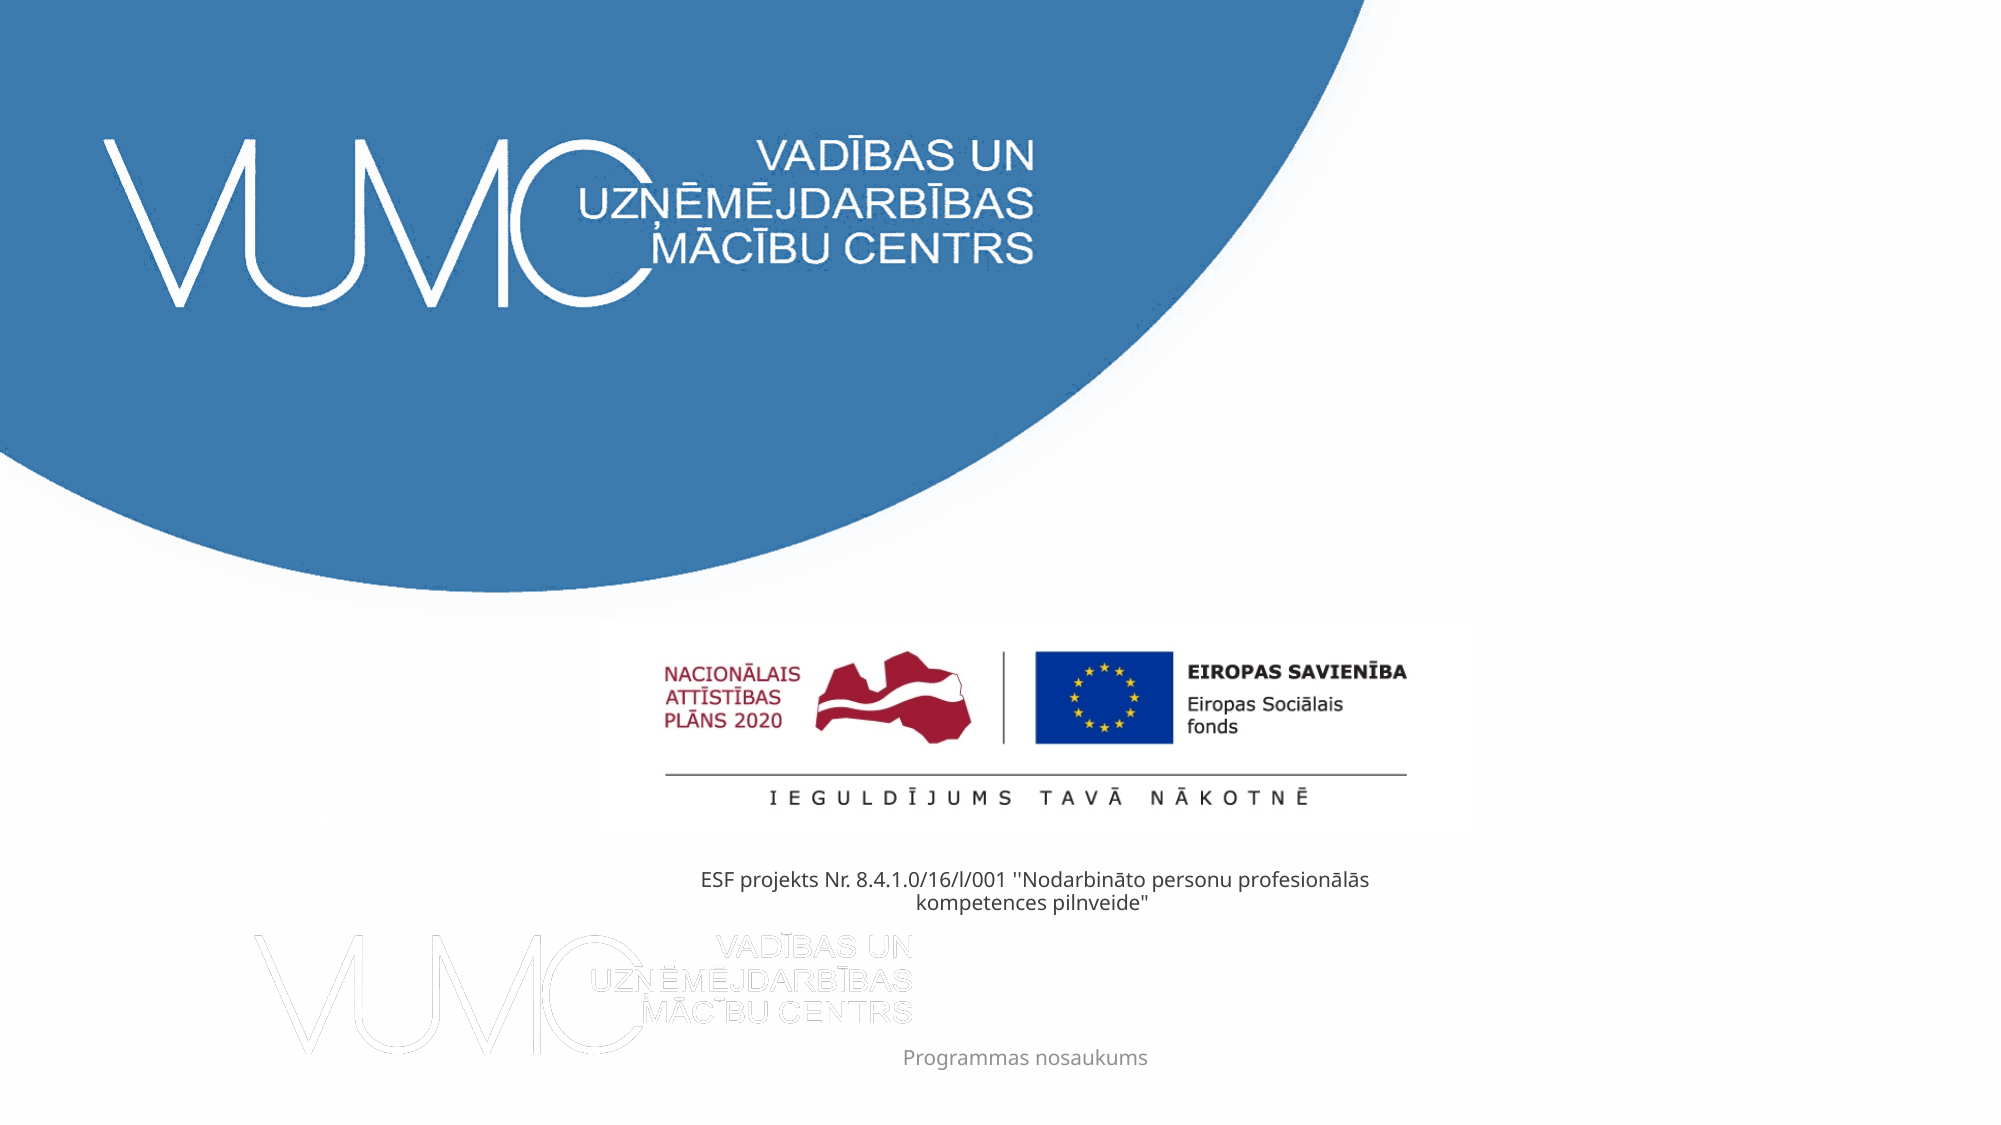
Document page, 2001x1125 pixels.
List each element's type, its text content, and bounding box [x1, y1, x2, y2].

picture [0, 0, 2001, 1125]
text_box Programmas nosaukums [687, 1026, 1363, 1087]
